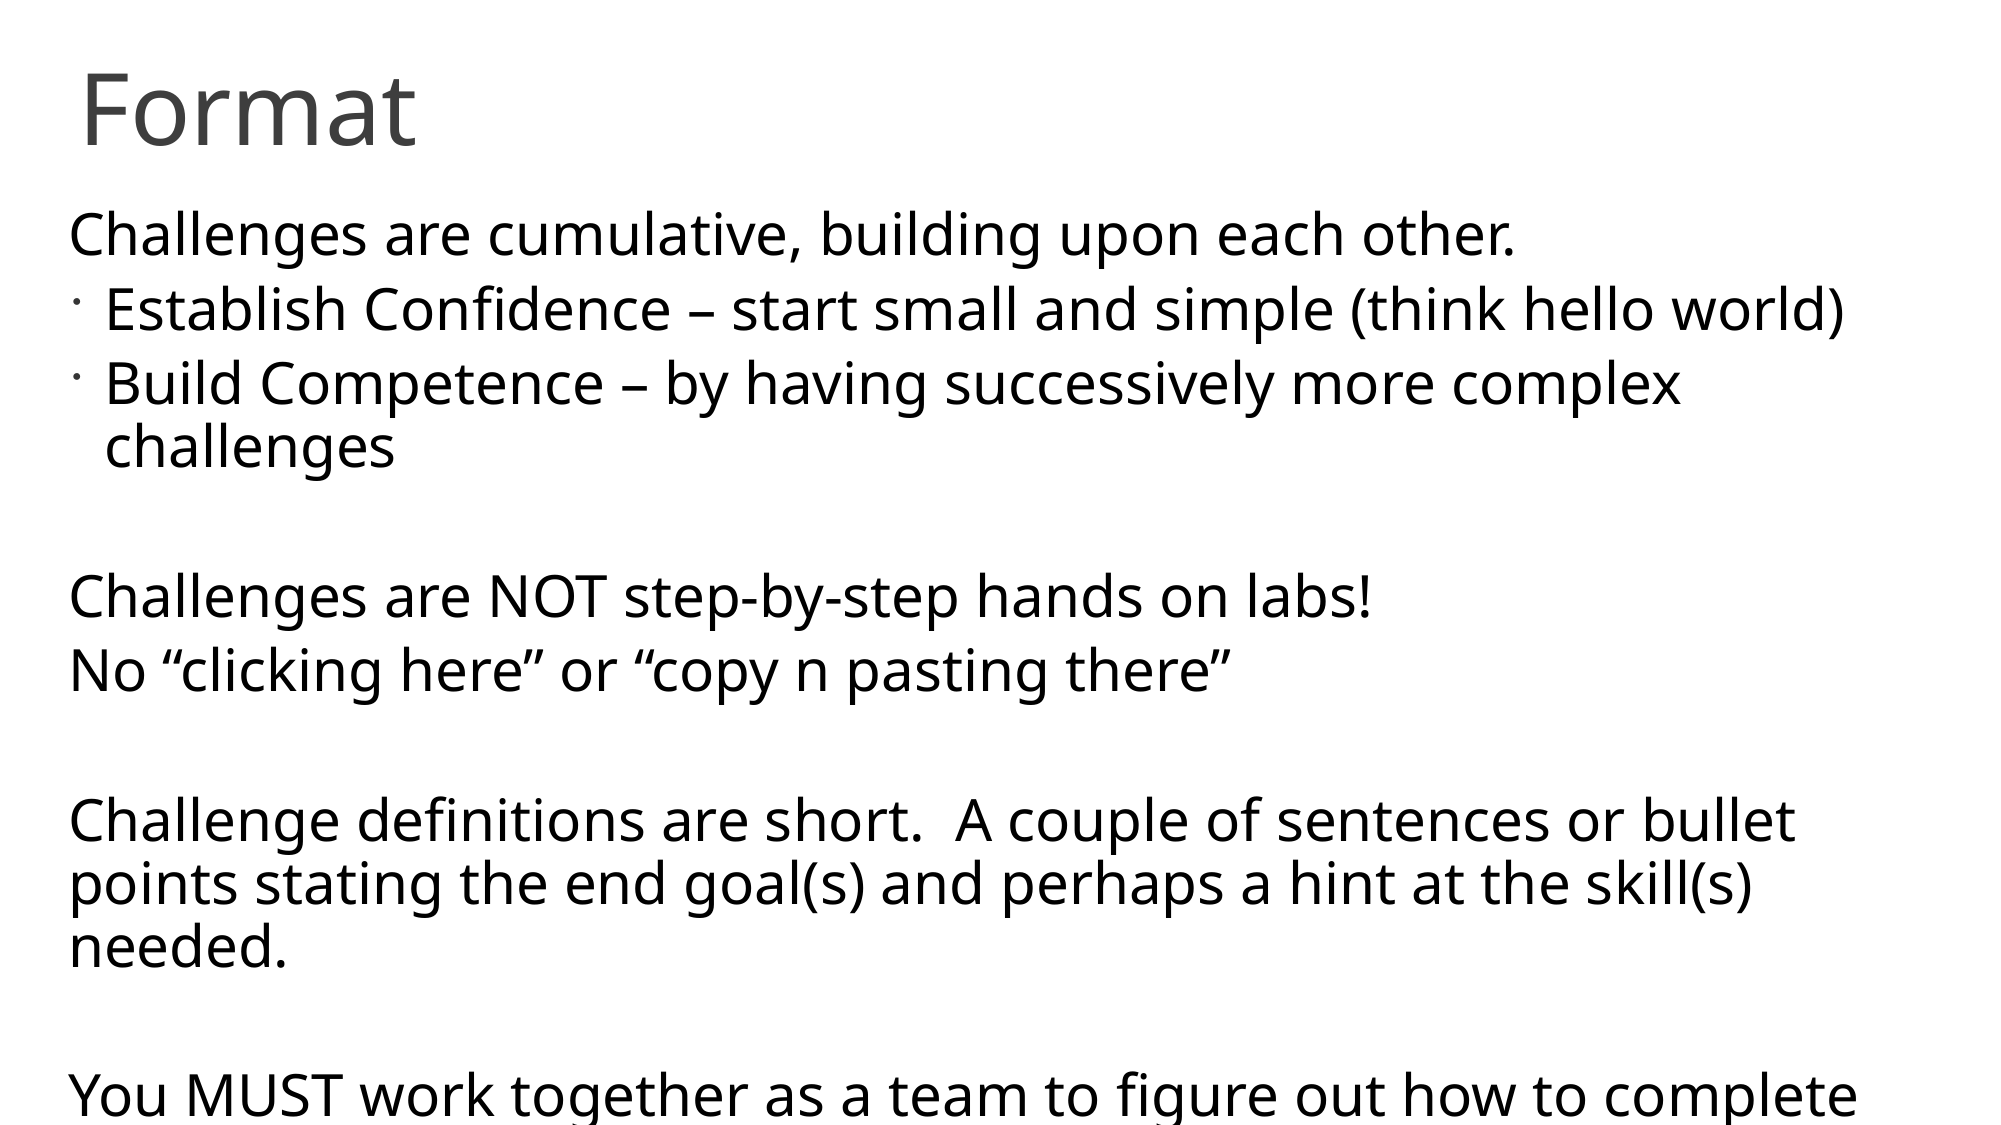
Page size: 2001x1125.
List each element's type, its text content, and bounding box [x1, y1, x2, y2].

text_box Format [78, 59, 1617, 168]
list Challenges are cumulative, building upon each other. Establish Confidence – start small and simple (think hello world) Build Competence – by having successively more complex challenges Challenges are NOT step-by-step hands on labs! No “clicking here” or “copy n pasting there” Challenge definitions are short. A couple of sentences or bullet points stating the end goal(s) and perhaps a hint at the skill(s) needed. You MUST work together as a team to figure out how to complete them! [44, 190, 1939, 1048]
